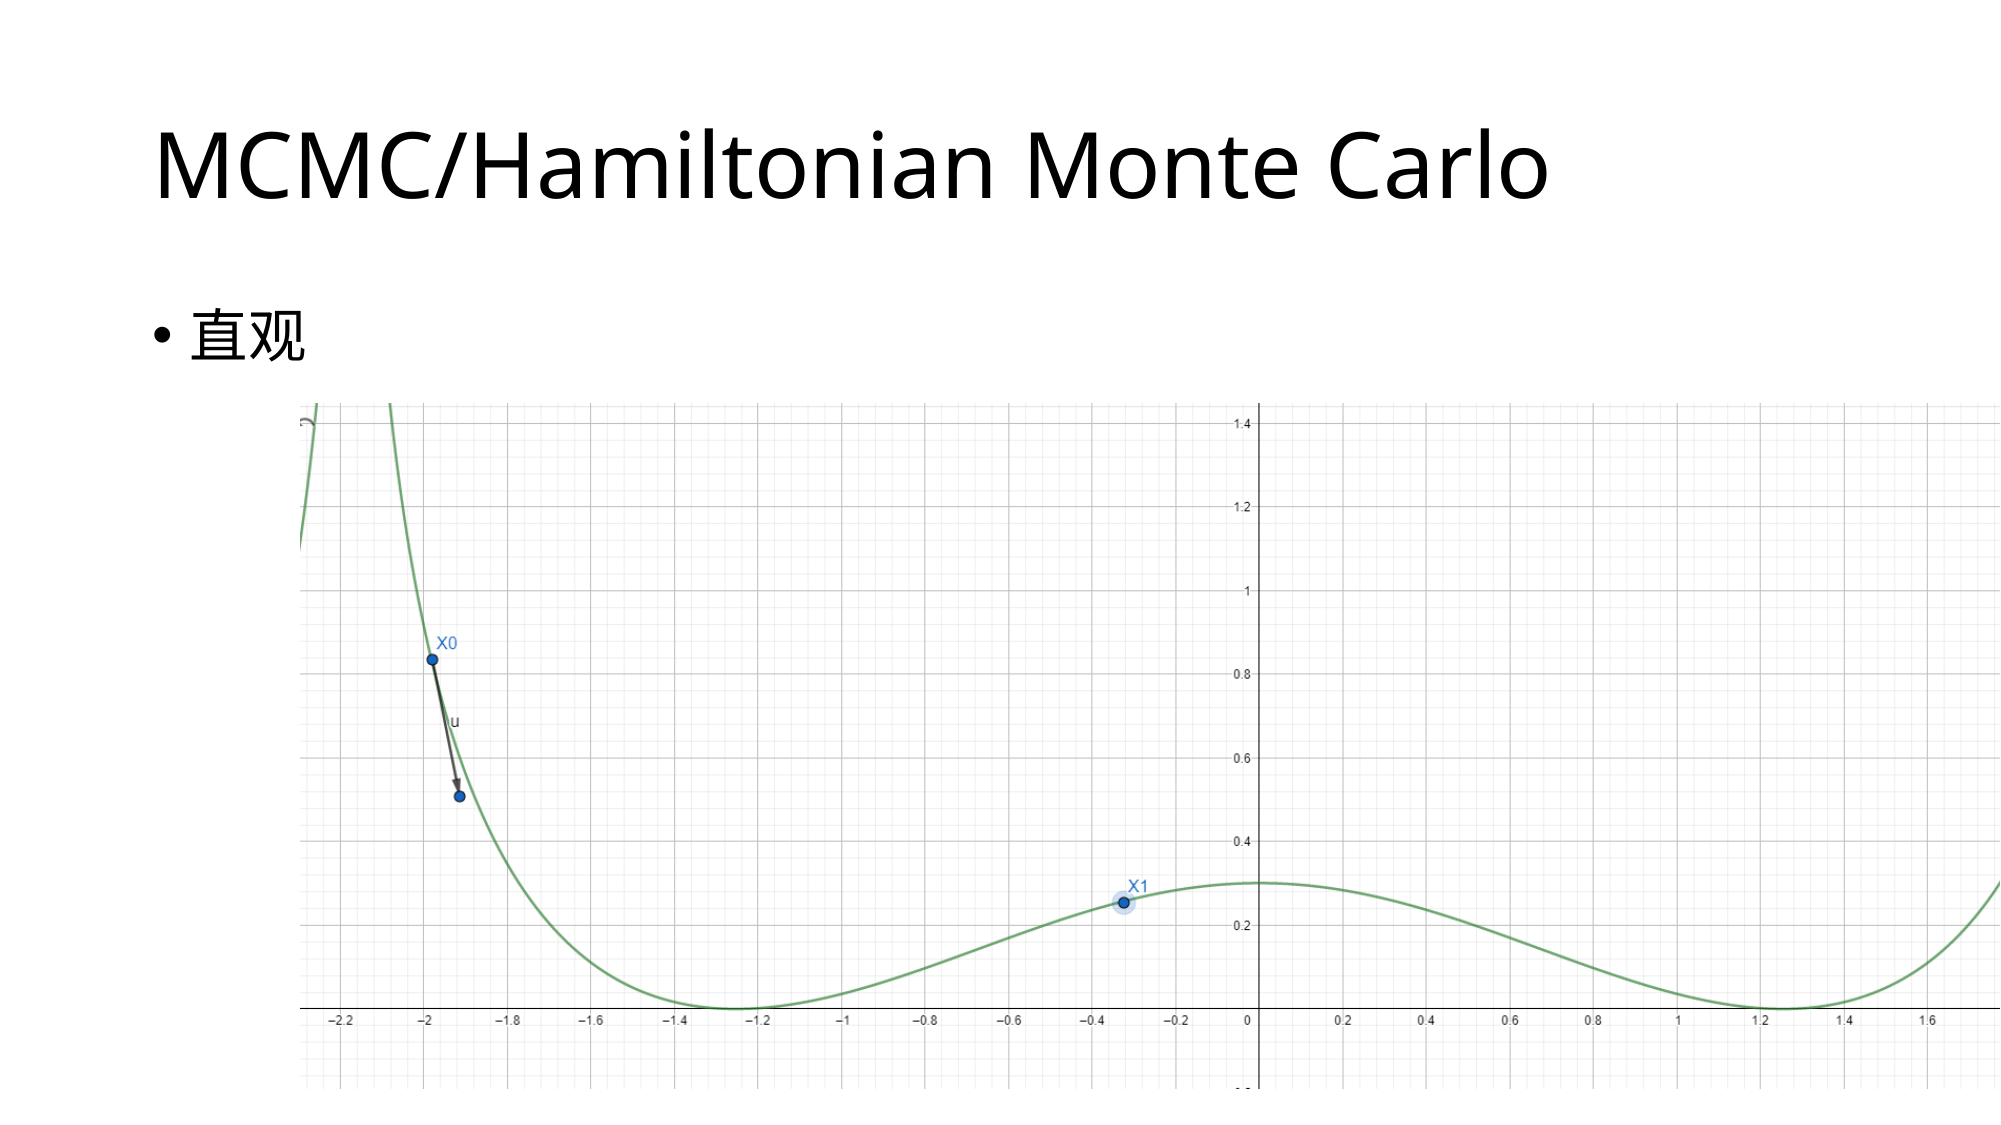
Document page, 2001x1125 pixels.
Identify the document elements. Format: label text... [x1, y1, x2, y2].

title MCMC/Hamiltonian Monte Carlo [137, 59, 1863, 278]
list 直观 [137, 299, 1863, 1014]
picture [300, 403, 2000, 1089]
